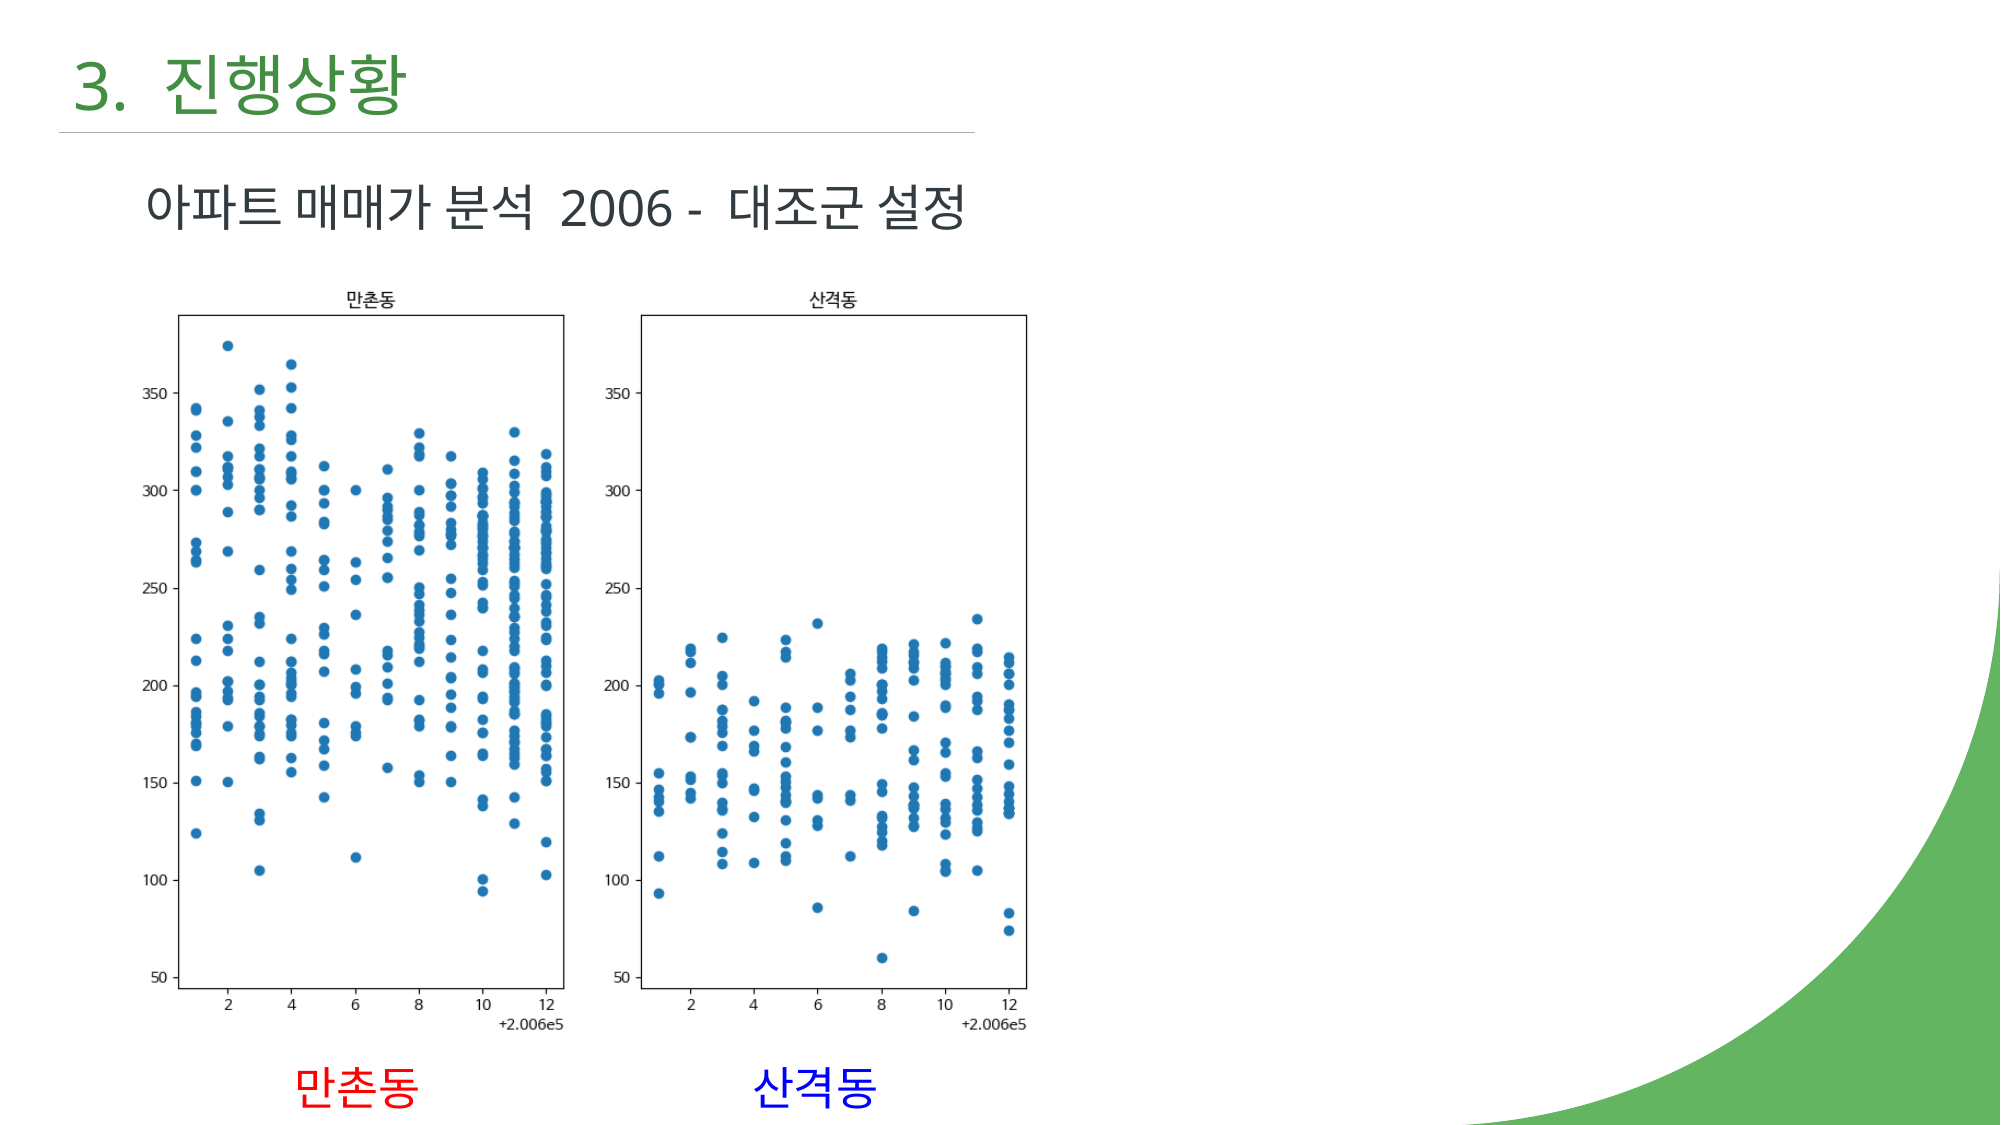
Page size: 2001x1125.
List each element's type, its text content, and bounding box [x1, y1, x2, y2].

text_box 만촌동 산격동 [279, 1045, 1117, 1125]
text_box 3. 진행상황 [58, 36, 1223, 186]
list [130, 280, 1037, 1046]
text_box 아파트 매매가 분석 2006 - 대조군 설정 [130, 169, 1295, 319]
